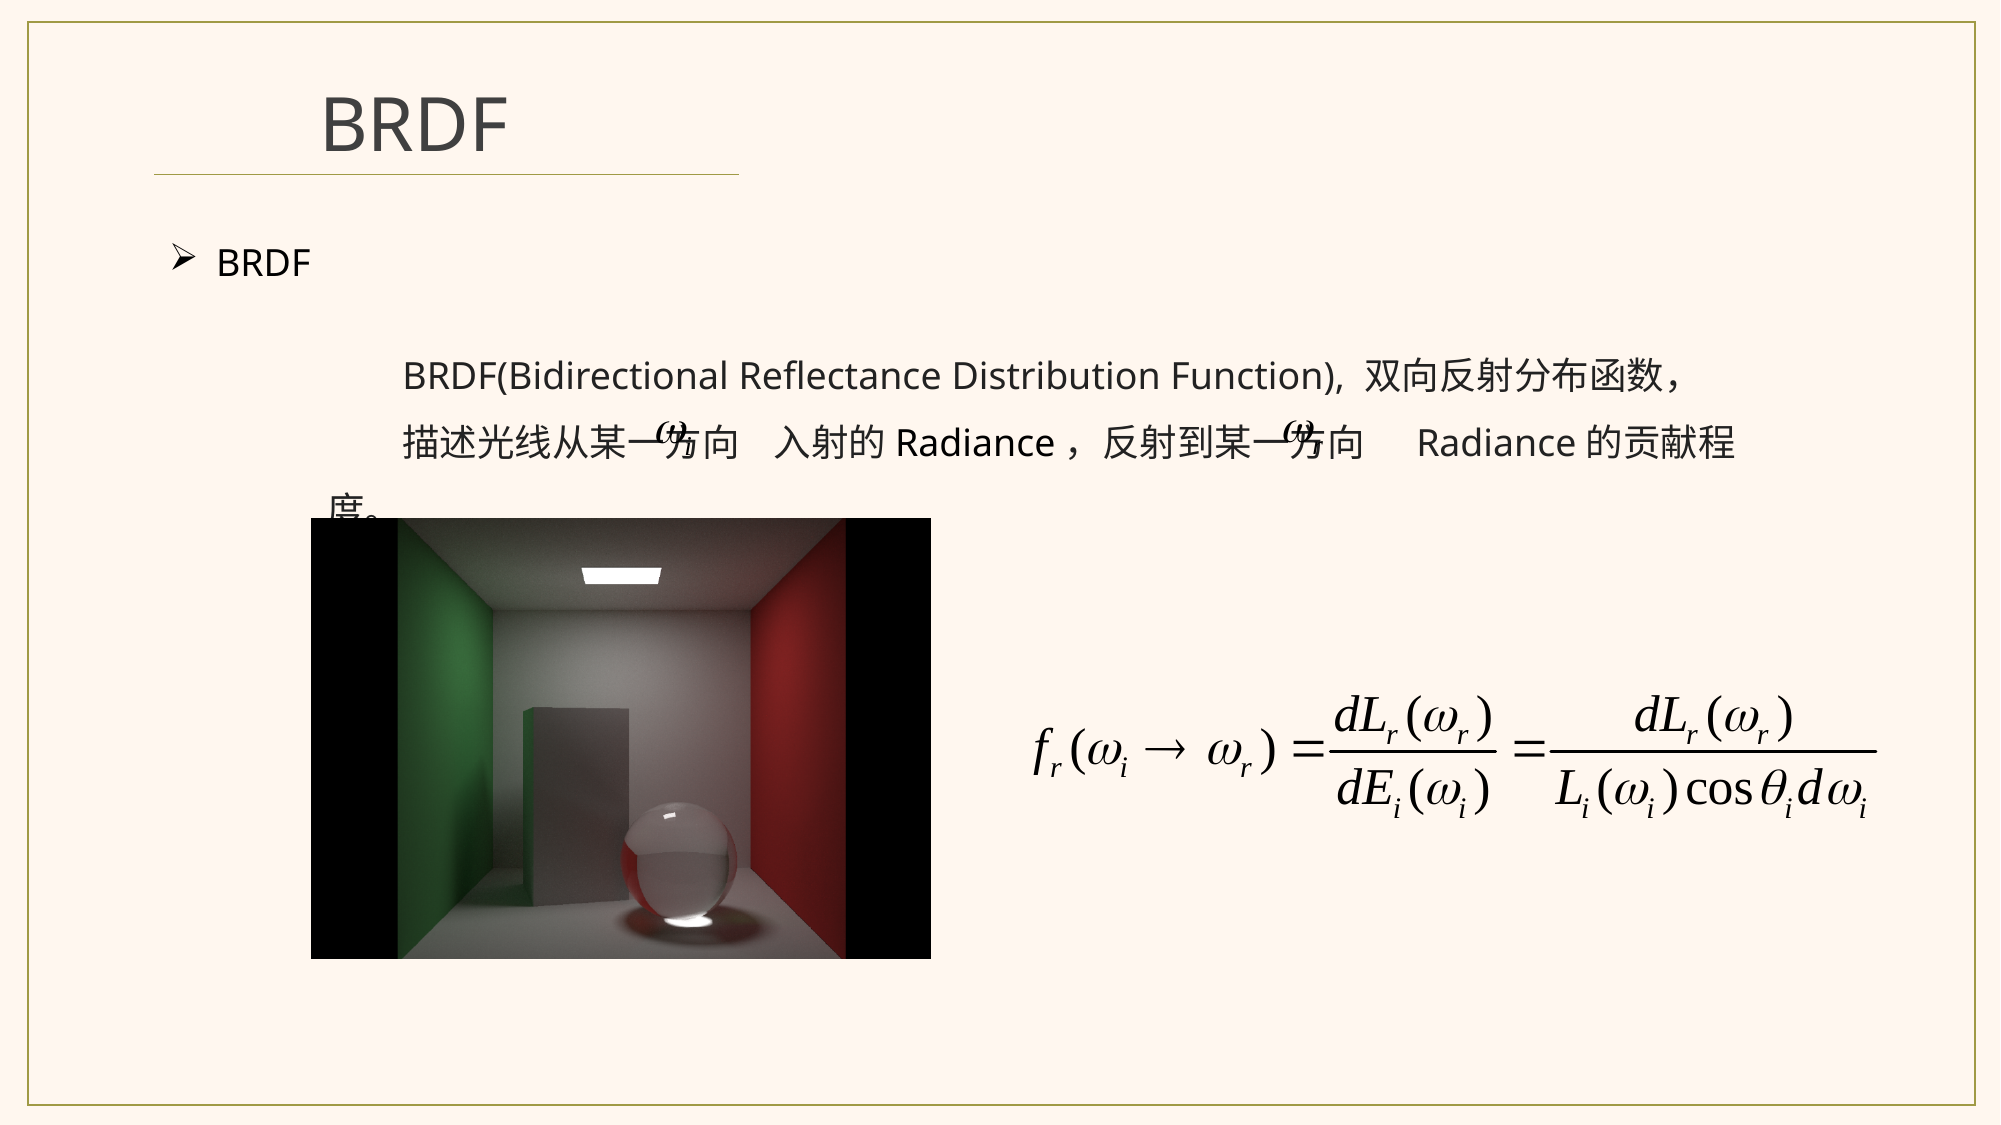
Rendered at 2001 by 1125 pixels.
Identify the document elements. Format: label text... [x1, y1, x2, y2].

text_box BRDF [304, 68, 524, 174]
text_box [1015, 682, 1888, 829]
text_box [1275, 395, 1335, 467]
text_box BRDF [154, 232, 575, 292]
text_box BRDF(Bidirectional Reflectance Distribution Function), 双向反射分布函数， 描述光线从某一方向 入射的Radiance，反射到某一方向 Radiance的贡献程度。 [312, 321, 1751, 472]
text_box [647, 396, 700, 468]
picture [311, 518, 931, 959]
text_box [27, 21, 1976, 1106]
